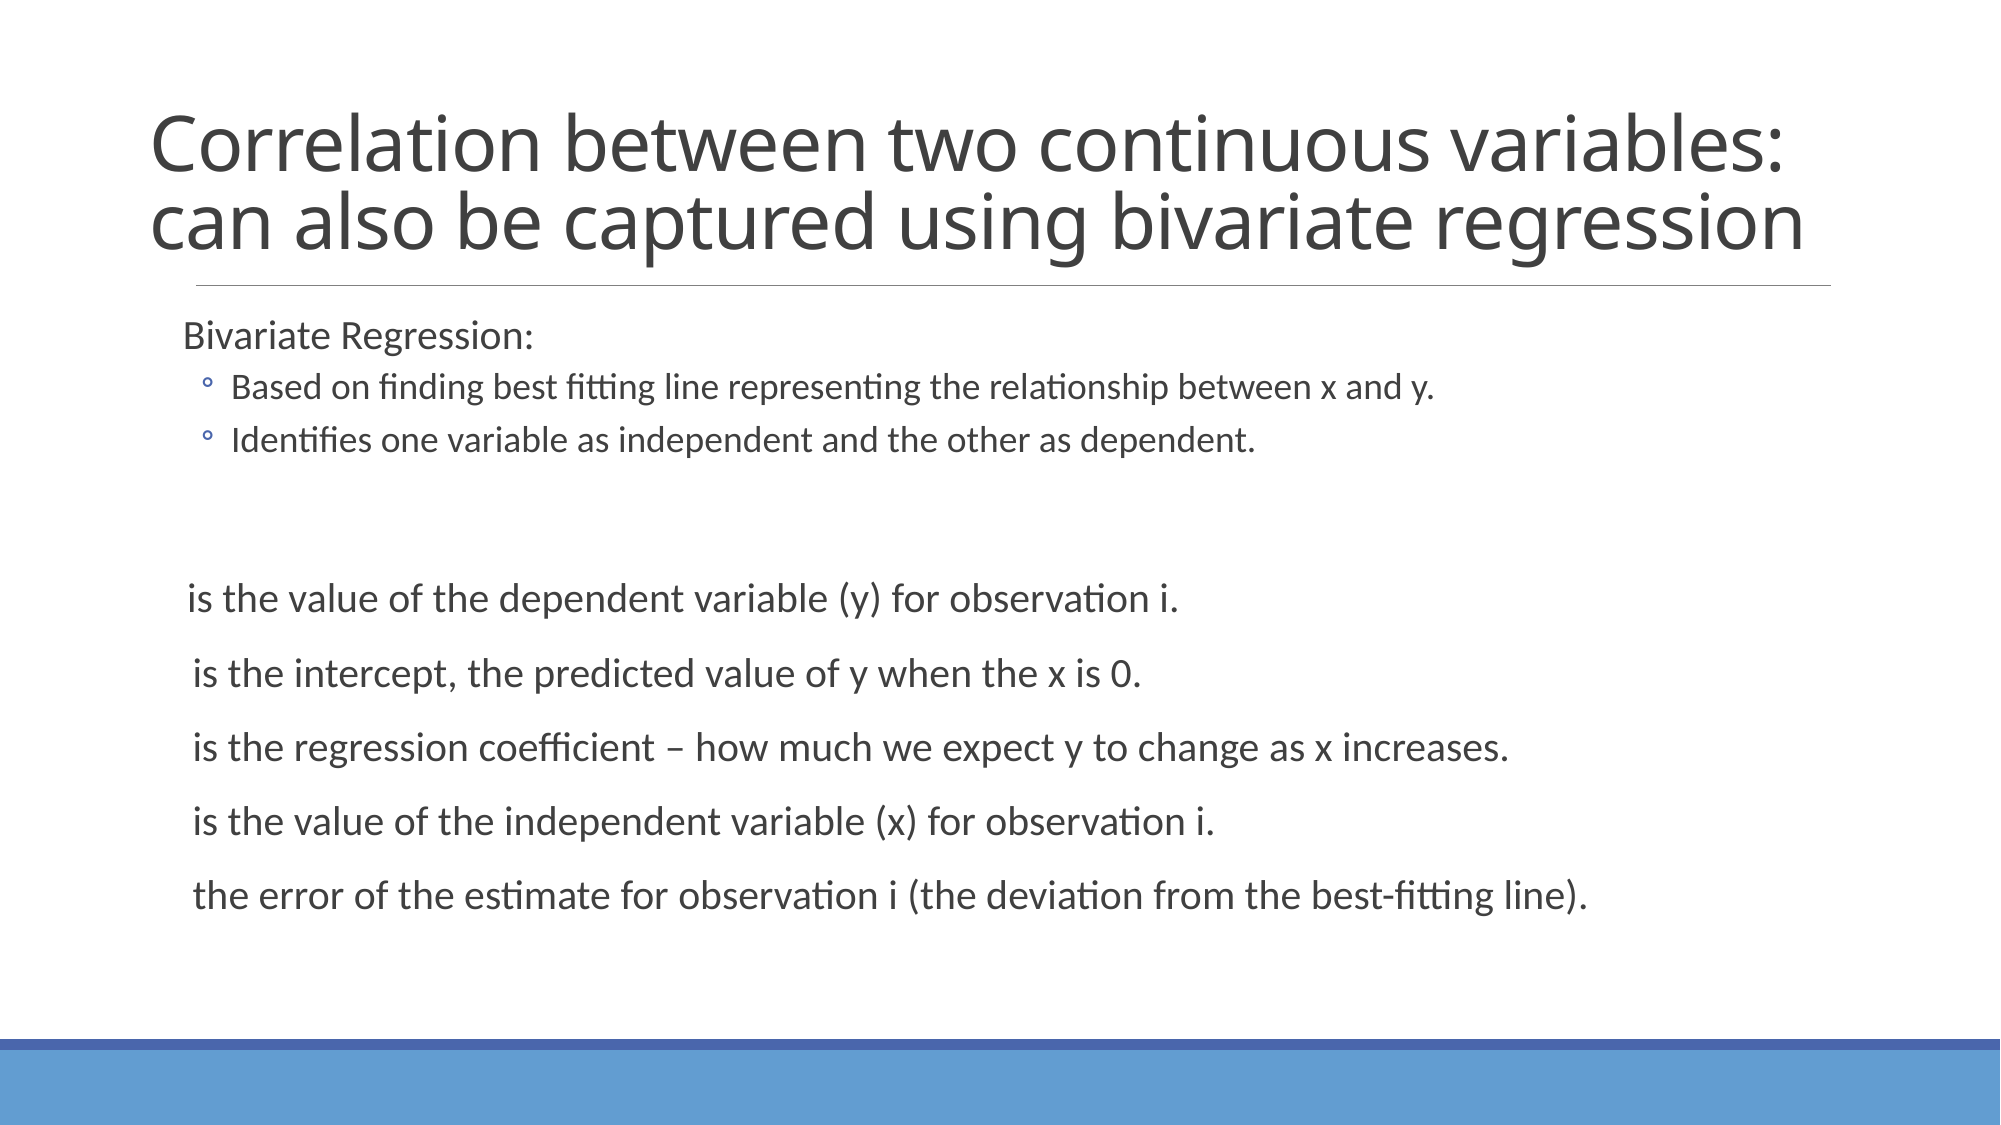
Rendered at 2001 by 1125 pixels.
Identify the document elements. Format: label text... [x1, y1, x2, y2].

title Correlation between two continuous variables: can also be captured using bivariate regression [134, 26, 1830, 273]
